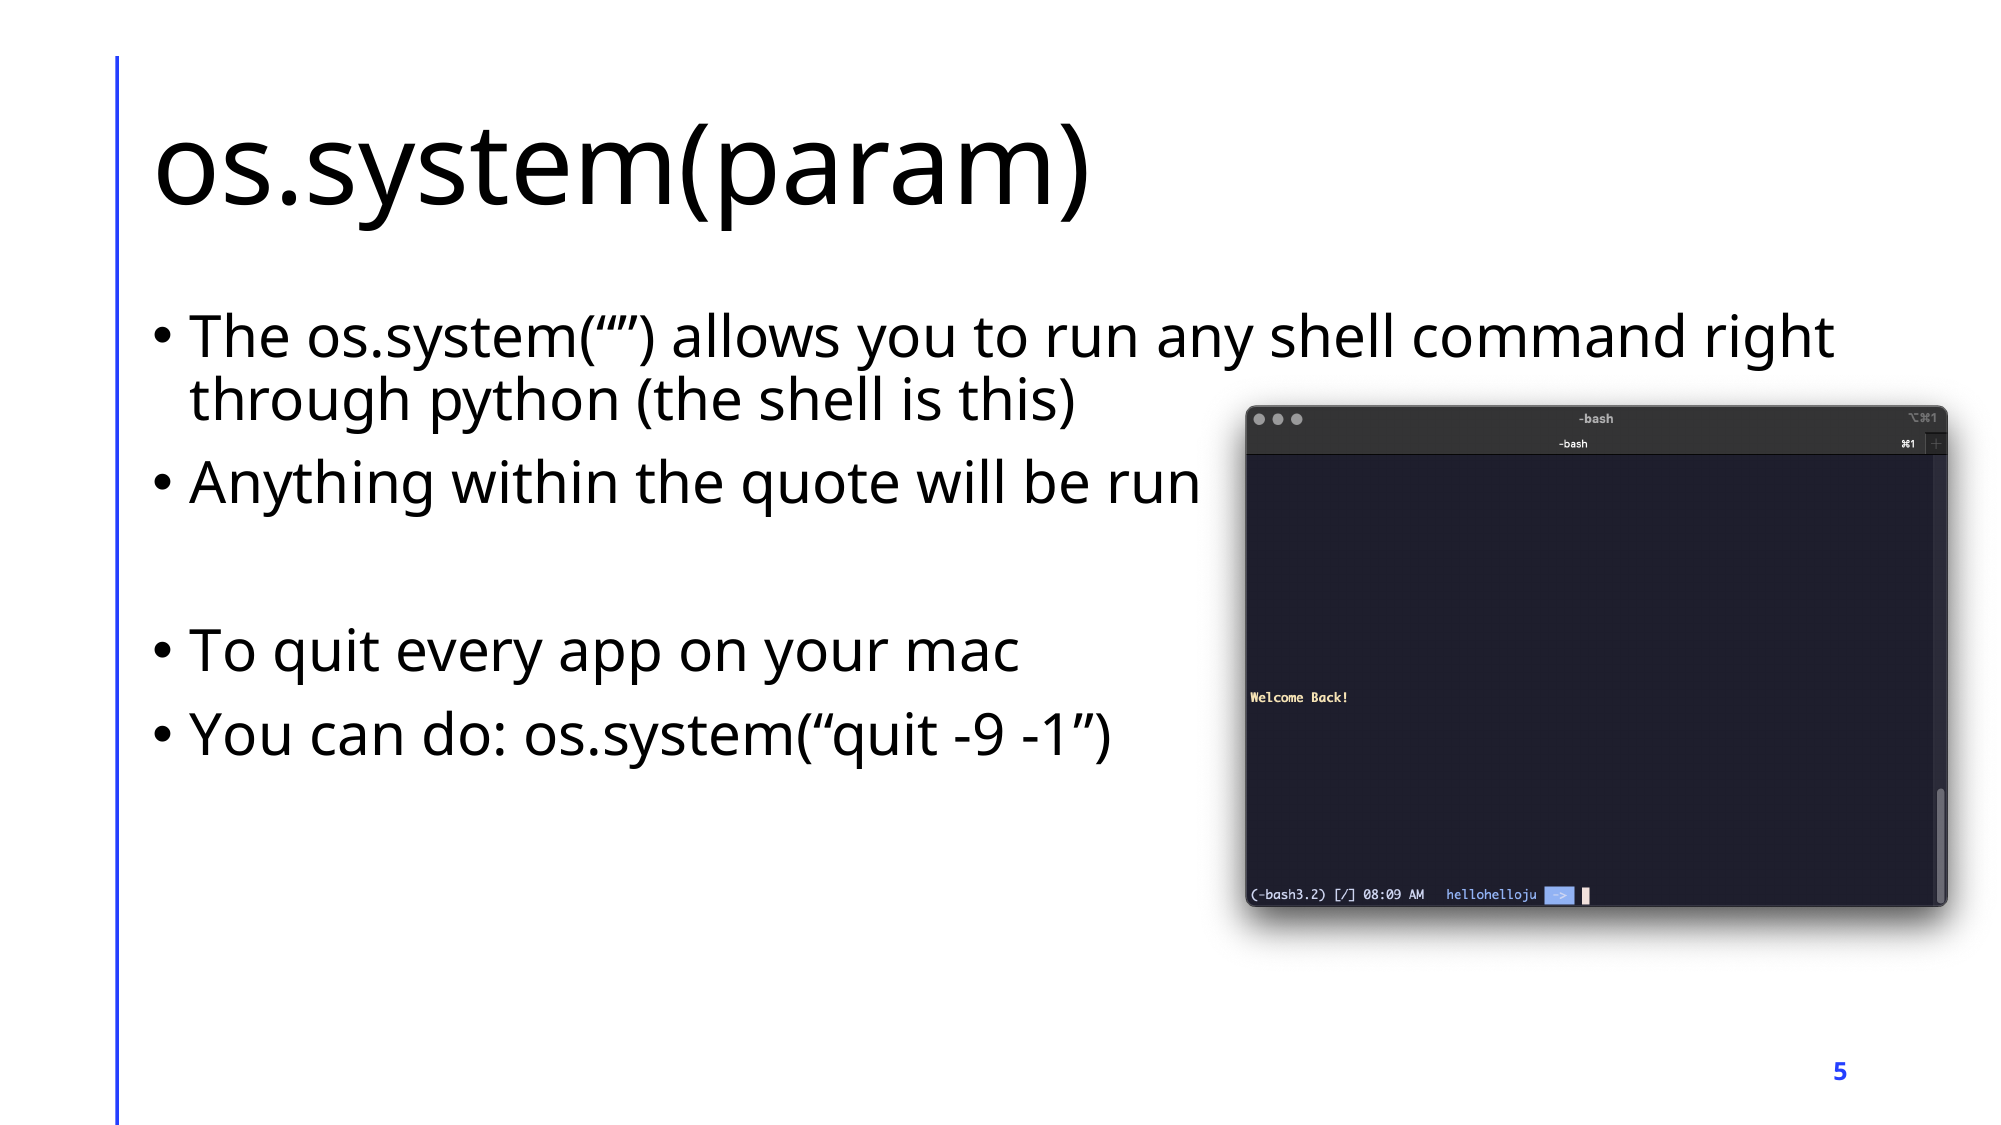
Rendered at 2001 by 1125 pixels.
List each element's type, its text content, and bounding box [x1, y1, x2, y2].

slide_number 5 [1412, 1042, 1863, 1103]
list The os.system(“”) allows you to run any shell command right through python (the shell is this) Anything within the quote will be run To quit every app on your mac You can do: os.system(“quit -9 -1”) [137, 299, 1863, 1014]
picture [1193, 370, 2000, 976]
title os.system(param) [137, 59, 1863, 278]
